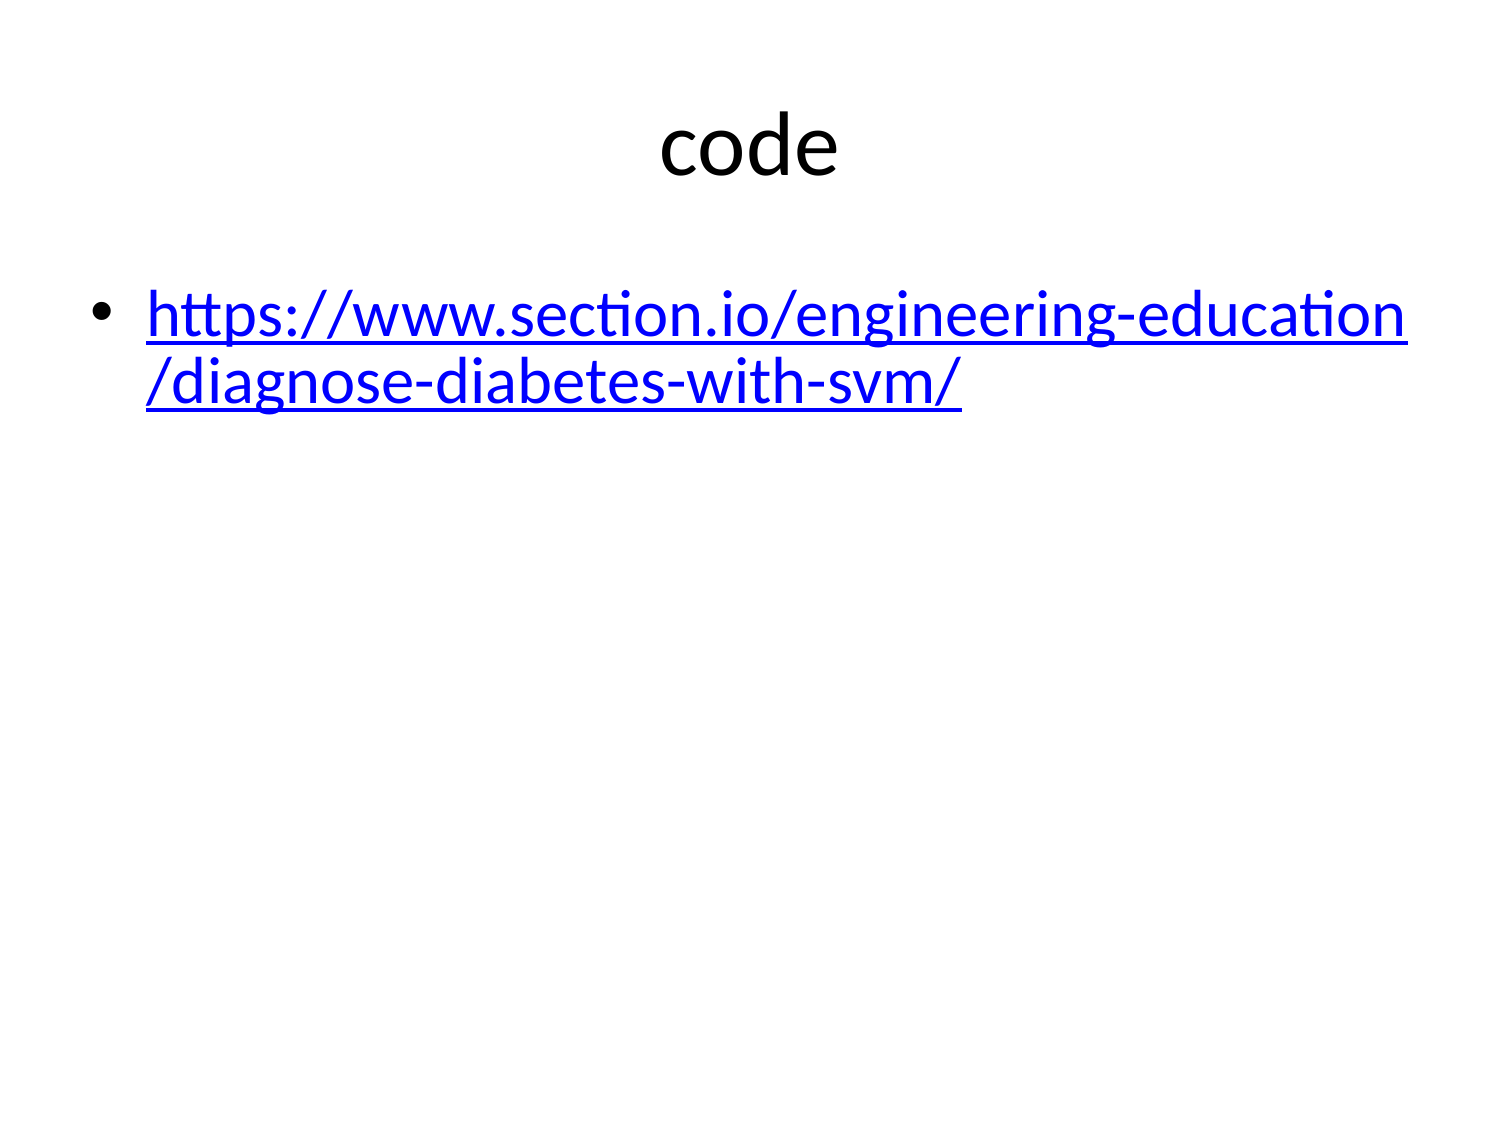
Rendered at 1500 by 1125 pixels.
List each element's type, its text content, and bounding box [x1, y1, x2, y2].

list https://www.section.io/engineering-education/diagnose-diabetes-with-svm/ [75, 262, 1425, 1005]
title code [75, 45, 1425, 233]
